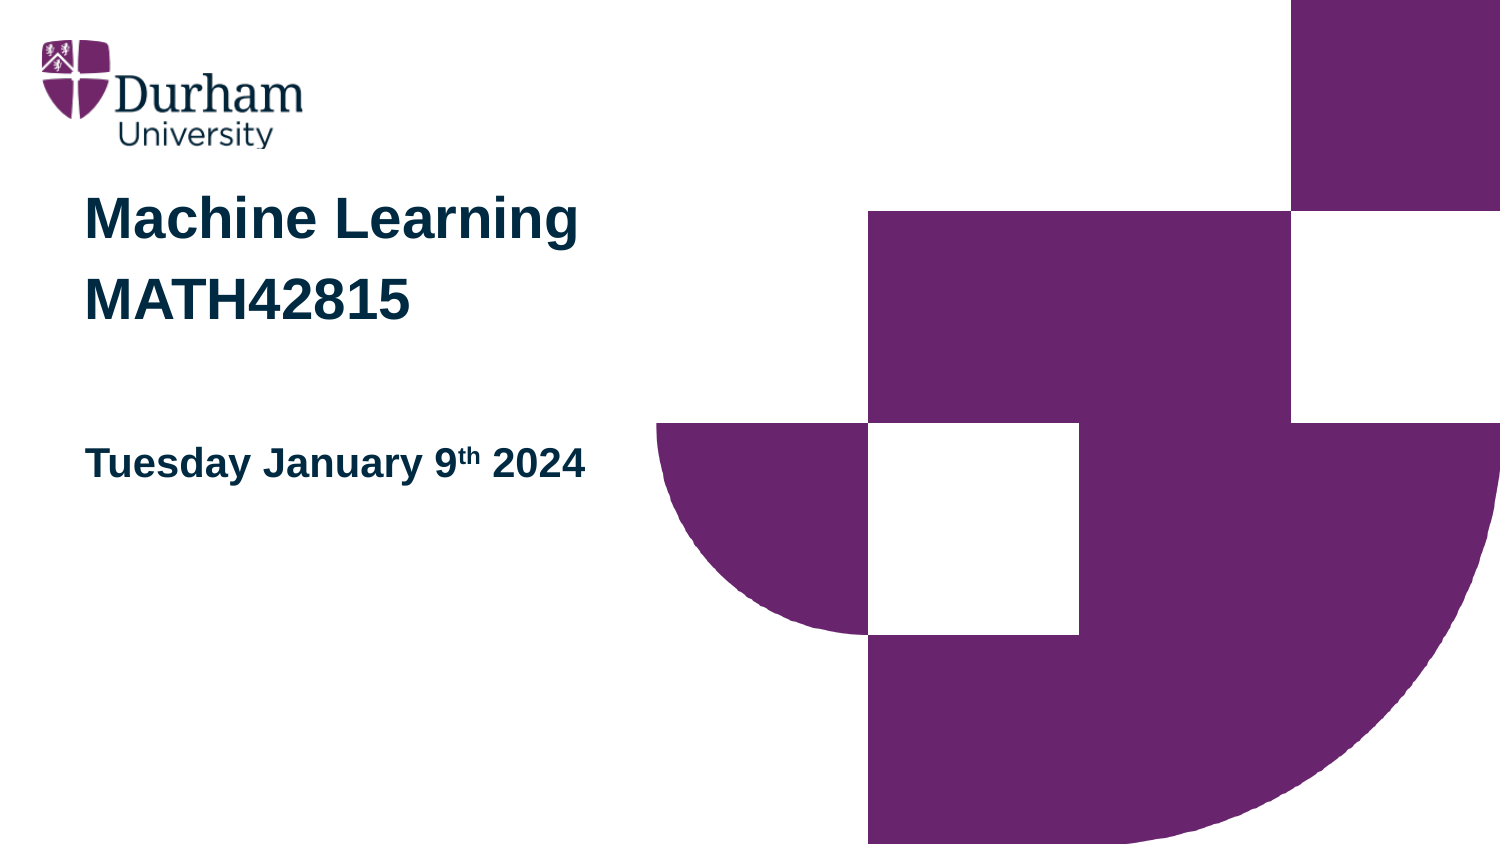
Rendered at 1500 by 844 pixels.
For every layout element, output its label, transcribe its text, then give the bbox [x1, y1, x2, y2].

subtitle MATH42815 Tuesday January 9th 2024 [85, 268, 826, 485]
title Machine Learning [85, 191, 826, 268]
